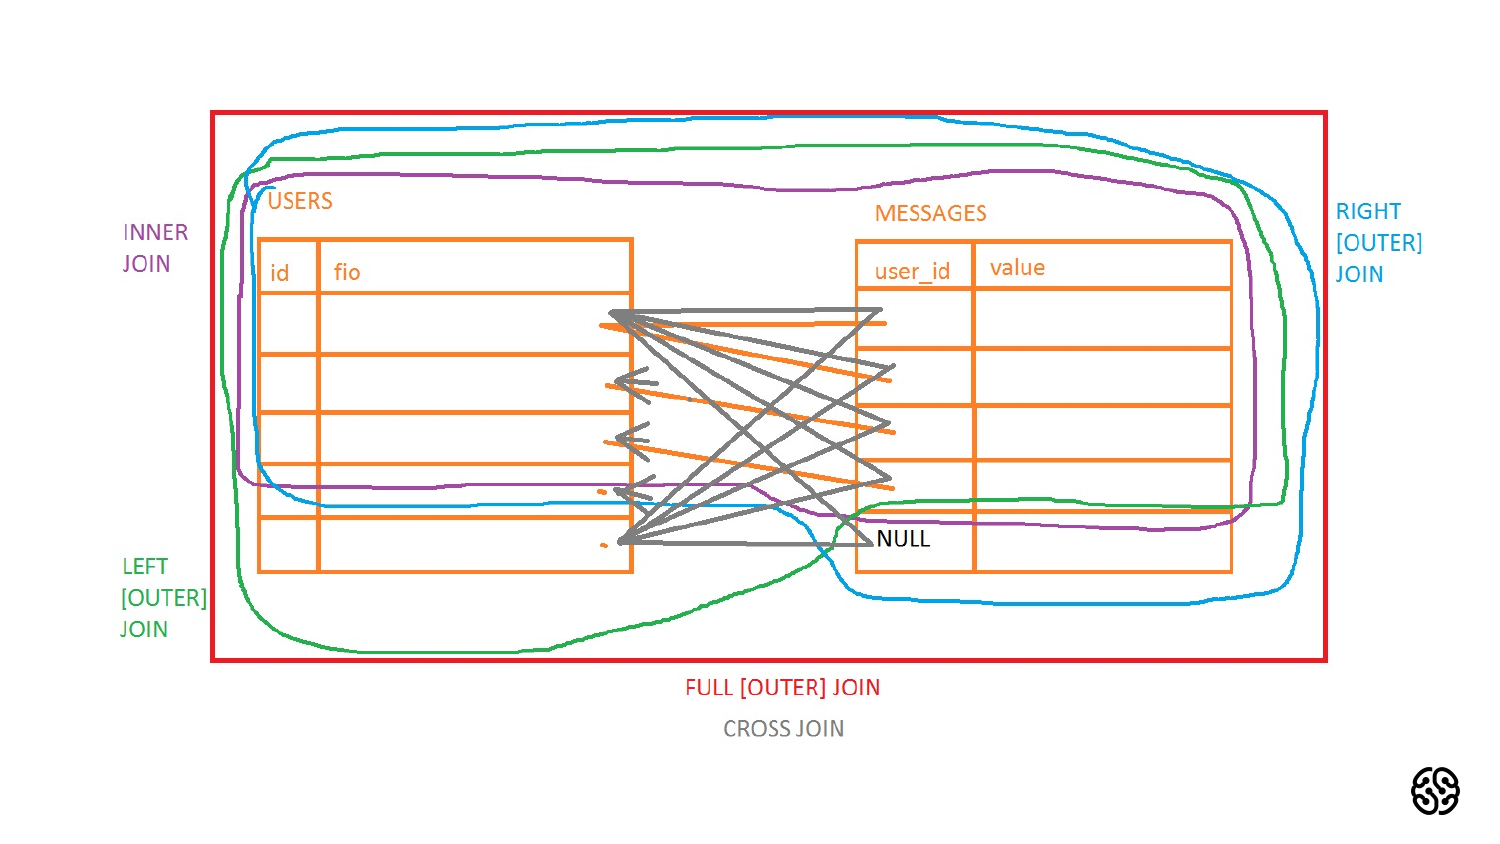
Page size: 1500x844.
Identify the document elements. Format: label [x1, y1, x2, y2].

picture [97, 76, 1447, 755]
picture [1411, 767, 1460, 815]
